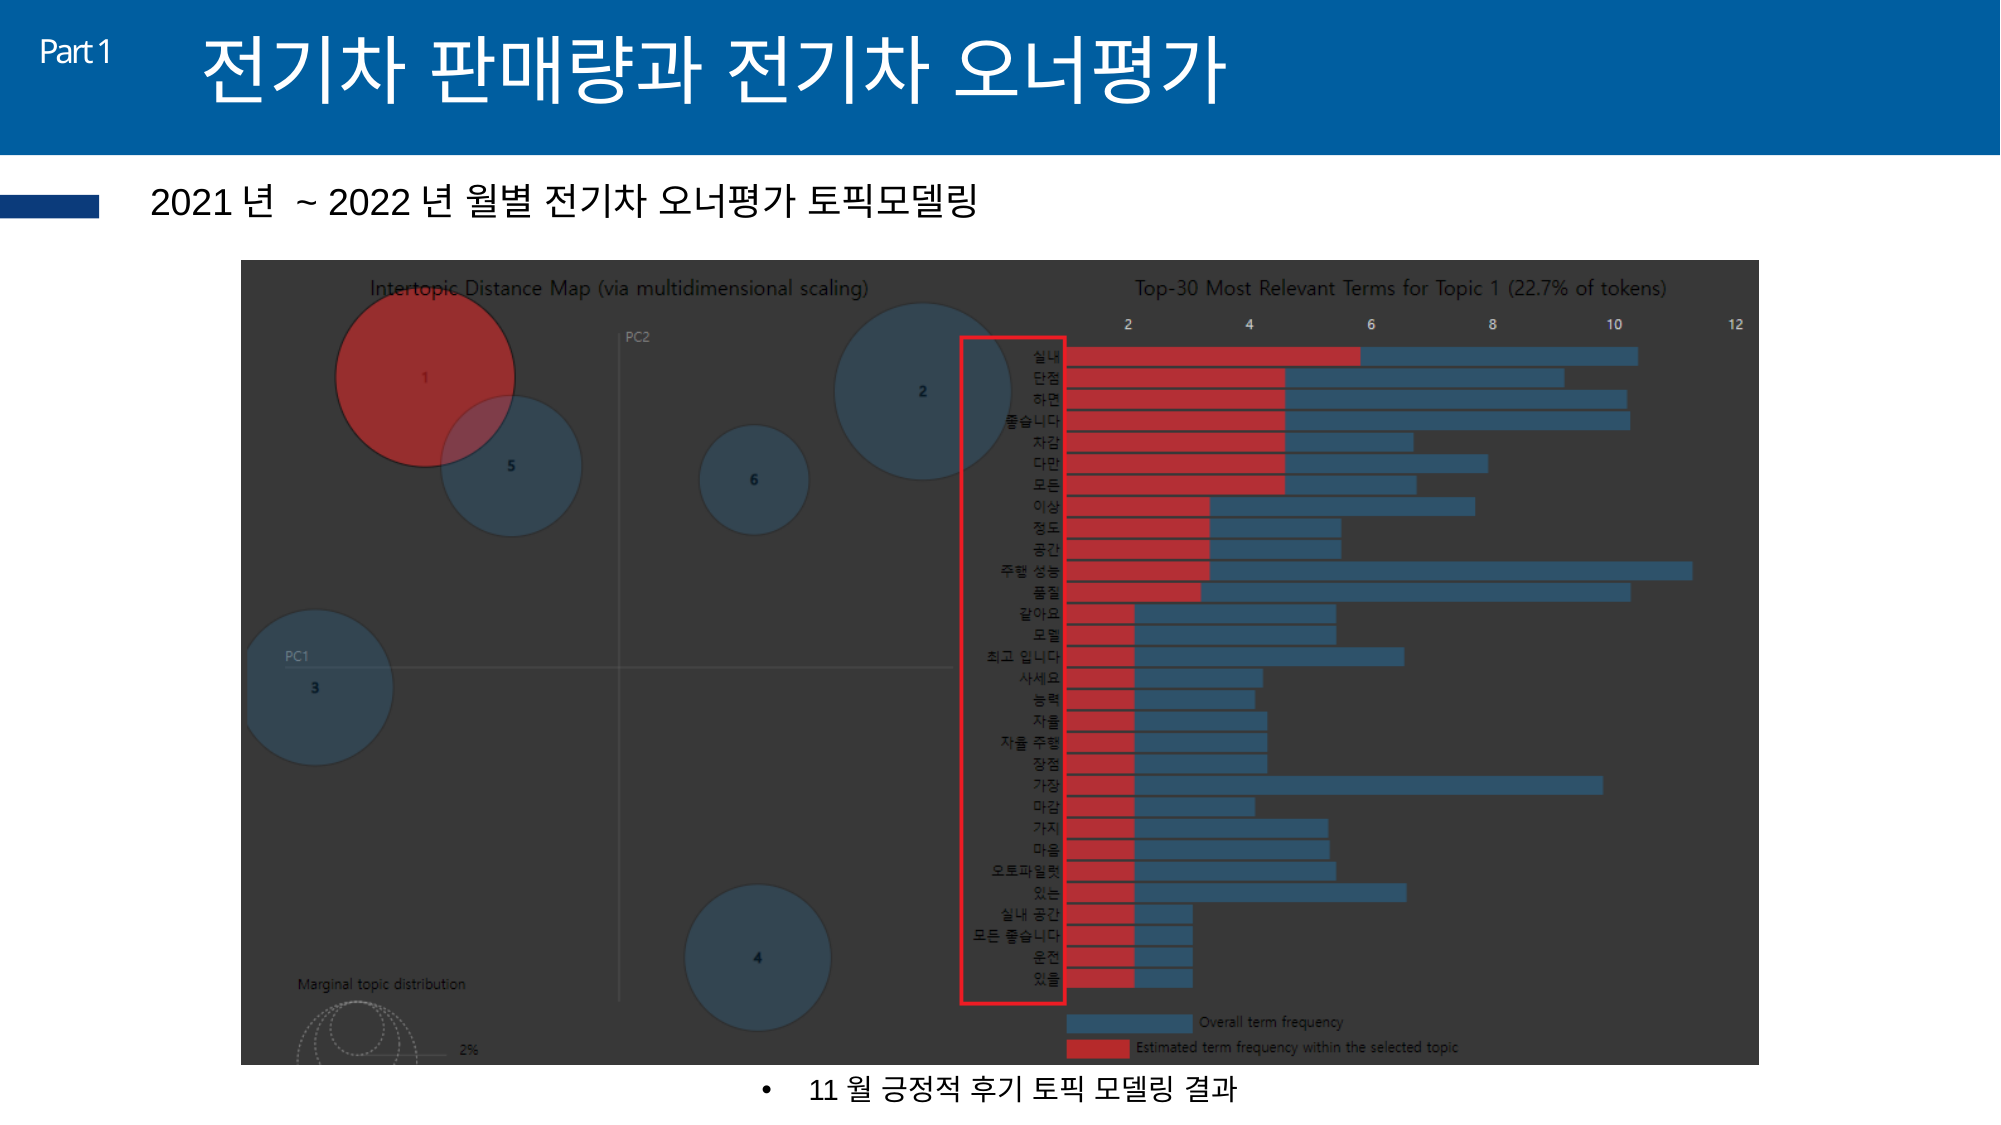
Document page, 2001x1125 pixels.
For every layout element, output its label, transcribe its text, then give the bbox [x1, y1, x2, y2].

picture [241, 260, 1759, 1065]
text_box 2021년 ~ 2022년 월별 전기차 오너평가 토픽모델링 [135, 175, 1904, 272]
text_box [0, 0, 2000, 156]
text_box 전기차 판매량과 전기차 오너평가 [185, 16, 1245, 122]
text_box 11월 긍정적 후기 토픽 모델링 결과 [648, 1065, 1352, 1115]
text_box Part 1 [23, 22, 136, 78]
